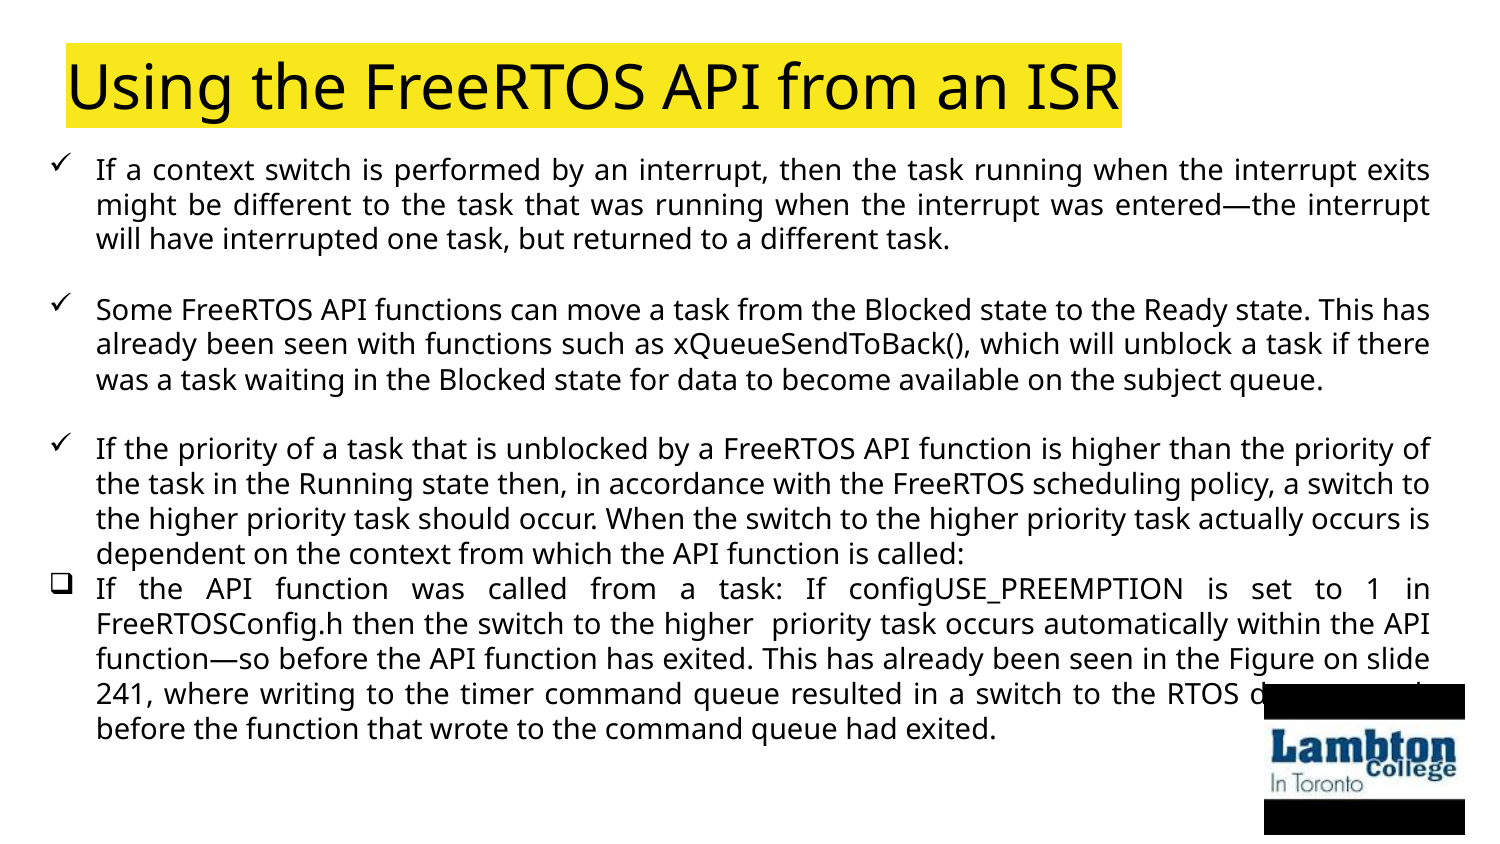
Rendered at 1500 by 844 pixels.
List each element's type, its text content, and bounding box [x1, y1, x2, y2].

text_box If a context switch is performed by an interrupt, then the task running when the interrupt exits might be different to the task that was running when the interrupt was entered—the interrupt will have interrupted one task, but returned to a different task. Some FreeRTOS API functions can move a task from the Blocked state to the Ready state. This has already been seen with functions such as xQueueSendToBack(), which will unblock a task if there was a task waiting in the Blocked state for data to become available on the subject queue. If the priority of a task that is unblocked by a FreeRTOS API function is higher than the priority of the task in the Running state then, in accordance with the FreeRTOS scheduling policy, a switch to the higher priority task should occur. When the switch to the higher priority task actually occurs is dependent on the context from which the API function is called: If the API function was called from a task: If configUSE_PREEMPTION is set to 1 in FreeRTOSConfig.h then the switch to the higher priority task occurs automatically within the API function—so before the API function has exited. This has already been seen in the Figure on slide 241, where writing to the timer command queue resulted in a switch to the RTOS daemon task before the function that wrote to the command queue had exited. [34, 136, 1447, 812]
picture [1264, 684, 1465, 835]
text_box Using the FreeRTOS API from an ISR [51, 32, 1449, 205]
